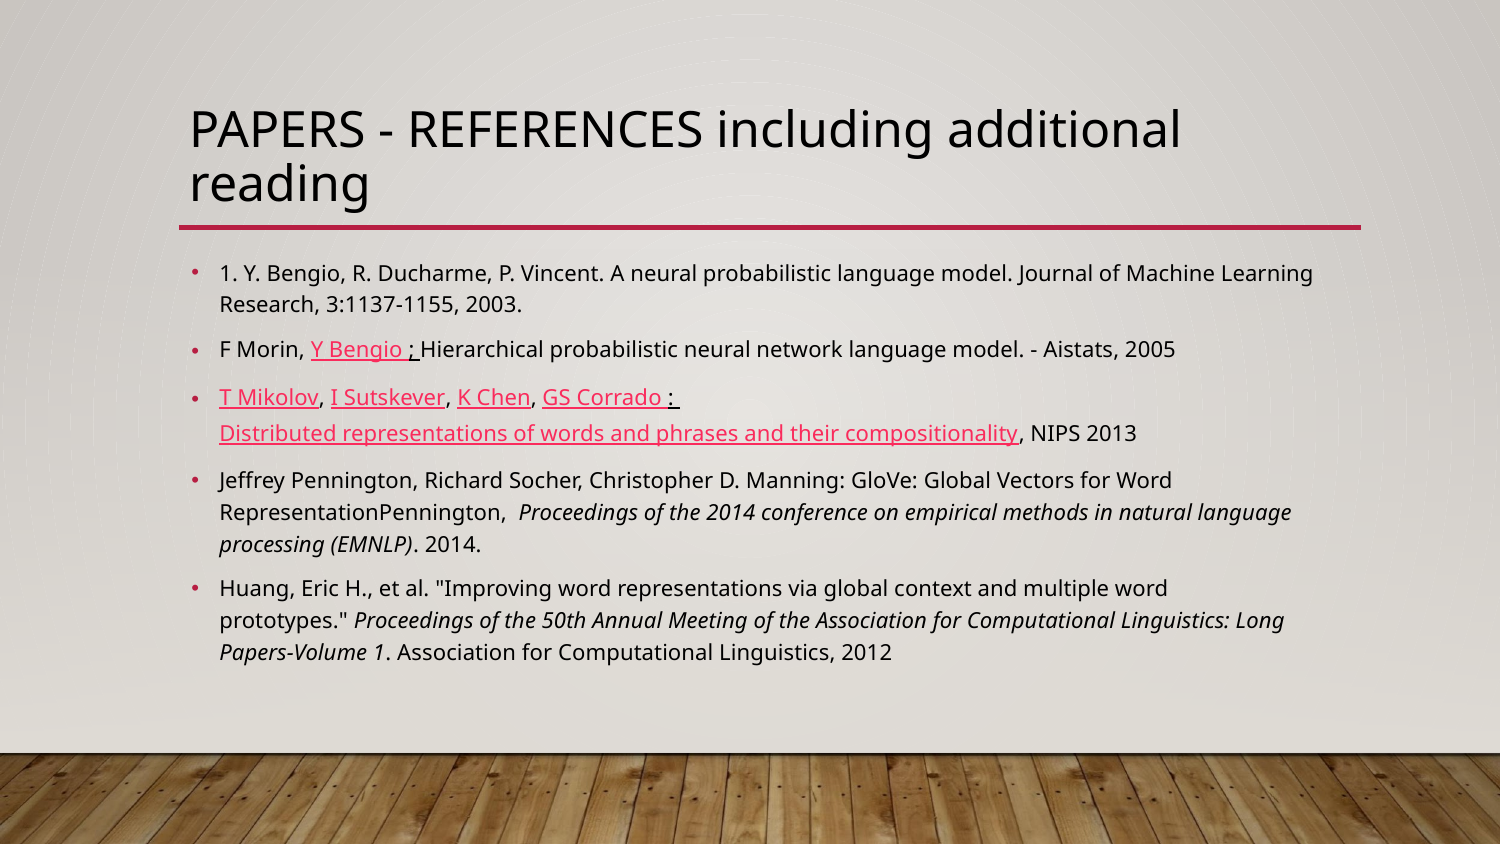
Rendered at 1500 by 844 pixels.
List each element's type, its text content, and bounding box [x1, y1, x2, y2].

picture [0, 753, 1500, 844]
list 1. Y. Bengio, R. Ducharme, P. Vincent. A neural probabilistic language model. Journal of Machine Learning Research, 3:1137-1155, 2003. F Morin, Y Bengio ; Hierarchical probabilistic neural network language model. - Aistats, 2005 T Mikolov, I Sutskever, K Chen, GS Corrado : Distributed representations of words and phrases and their compositionality, NIPS 2013 Jeffrey Pennington, Richard Socher, Christopher D. Manning: GloVe: Global Vectors for Word RepresentationPennington, Proceedings of the 2014 conference on empirical methods in natural language processing (EMNLP). 2014. Huang, Eric H., et al. "Improving word representations via global context and multiple word prototypes." Proceedings of the 50th Annual Meeting of the Association for Computational Linguistics: Long Papers-Volume 1. Association for Computational Linguistics, 2012 [178, 247, 1361, 673]
title PAPERS - REFERENCES including additional reading [178, 98, 1361, 229]
